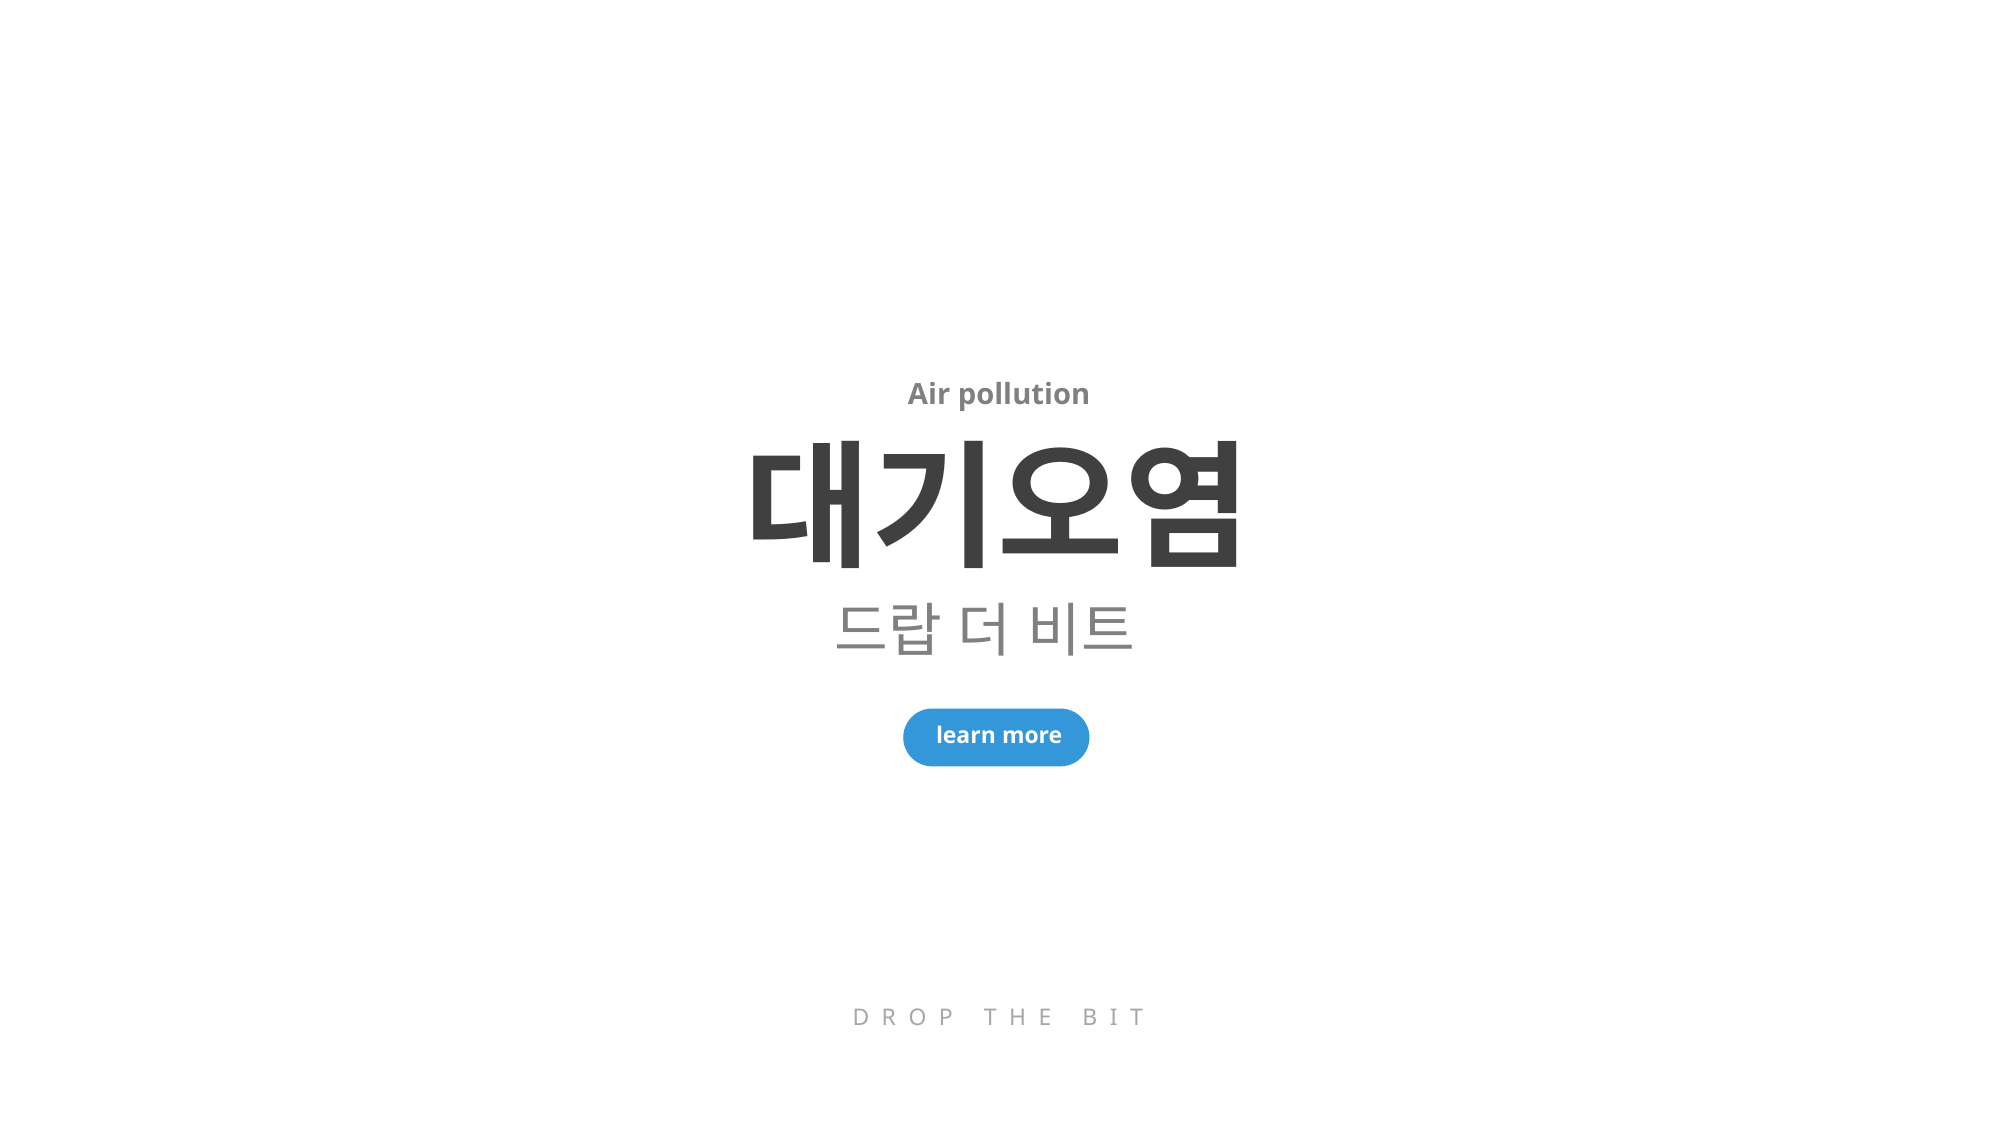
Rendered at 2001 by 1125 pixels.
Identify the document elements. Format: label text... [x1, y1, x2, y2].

text_box Air pollution [780, 373, 1218, 412]
text_box 대기오염 [663, 411, 1334, 591]
text_box 드랍 더 비트 [436, 620, 1533, 671]
text_box DROP THE BIT [604, 994, 1391, 1038]
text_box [903, 708, 1094, 767]
